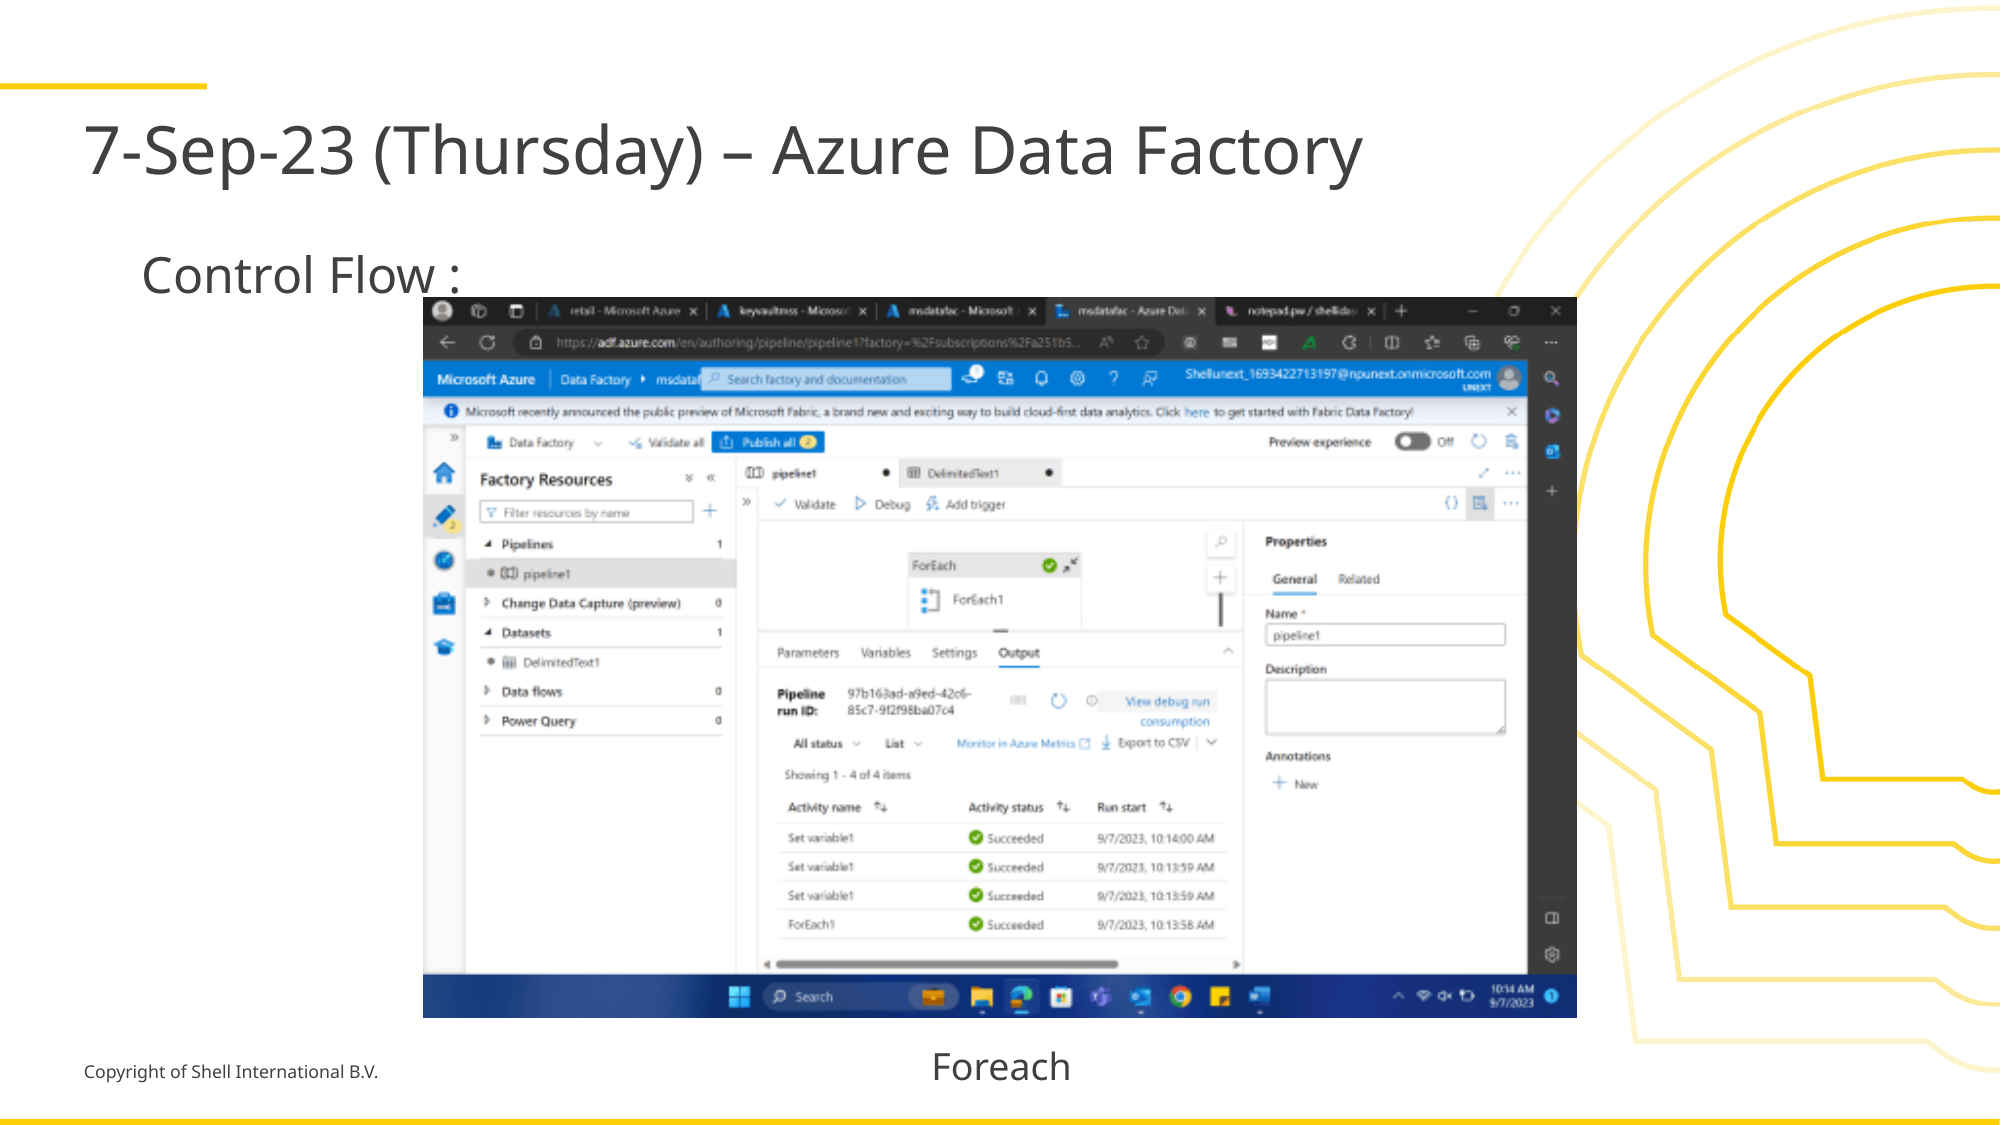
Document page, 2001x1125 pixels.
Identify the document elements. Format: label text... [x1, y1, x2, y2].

title 7-Sep-23 (Thursday) – Azure Data Factory [83, 116, 1917, 250]
text_box Control Flow : [127, 236, 1897, 312]
text_box Foreach [916, 1035, 1135, 1096]
picture [423, 0, 2000, 1118]
